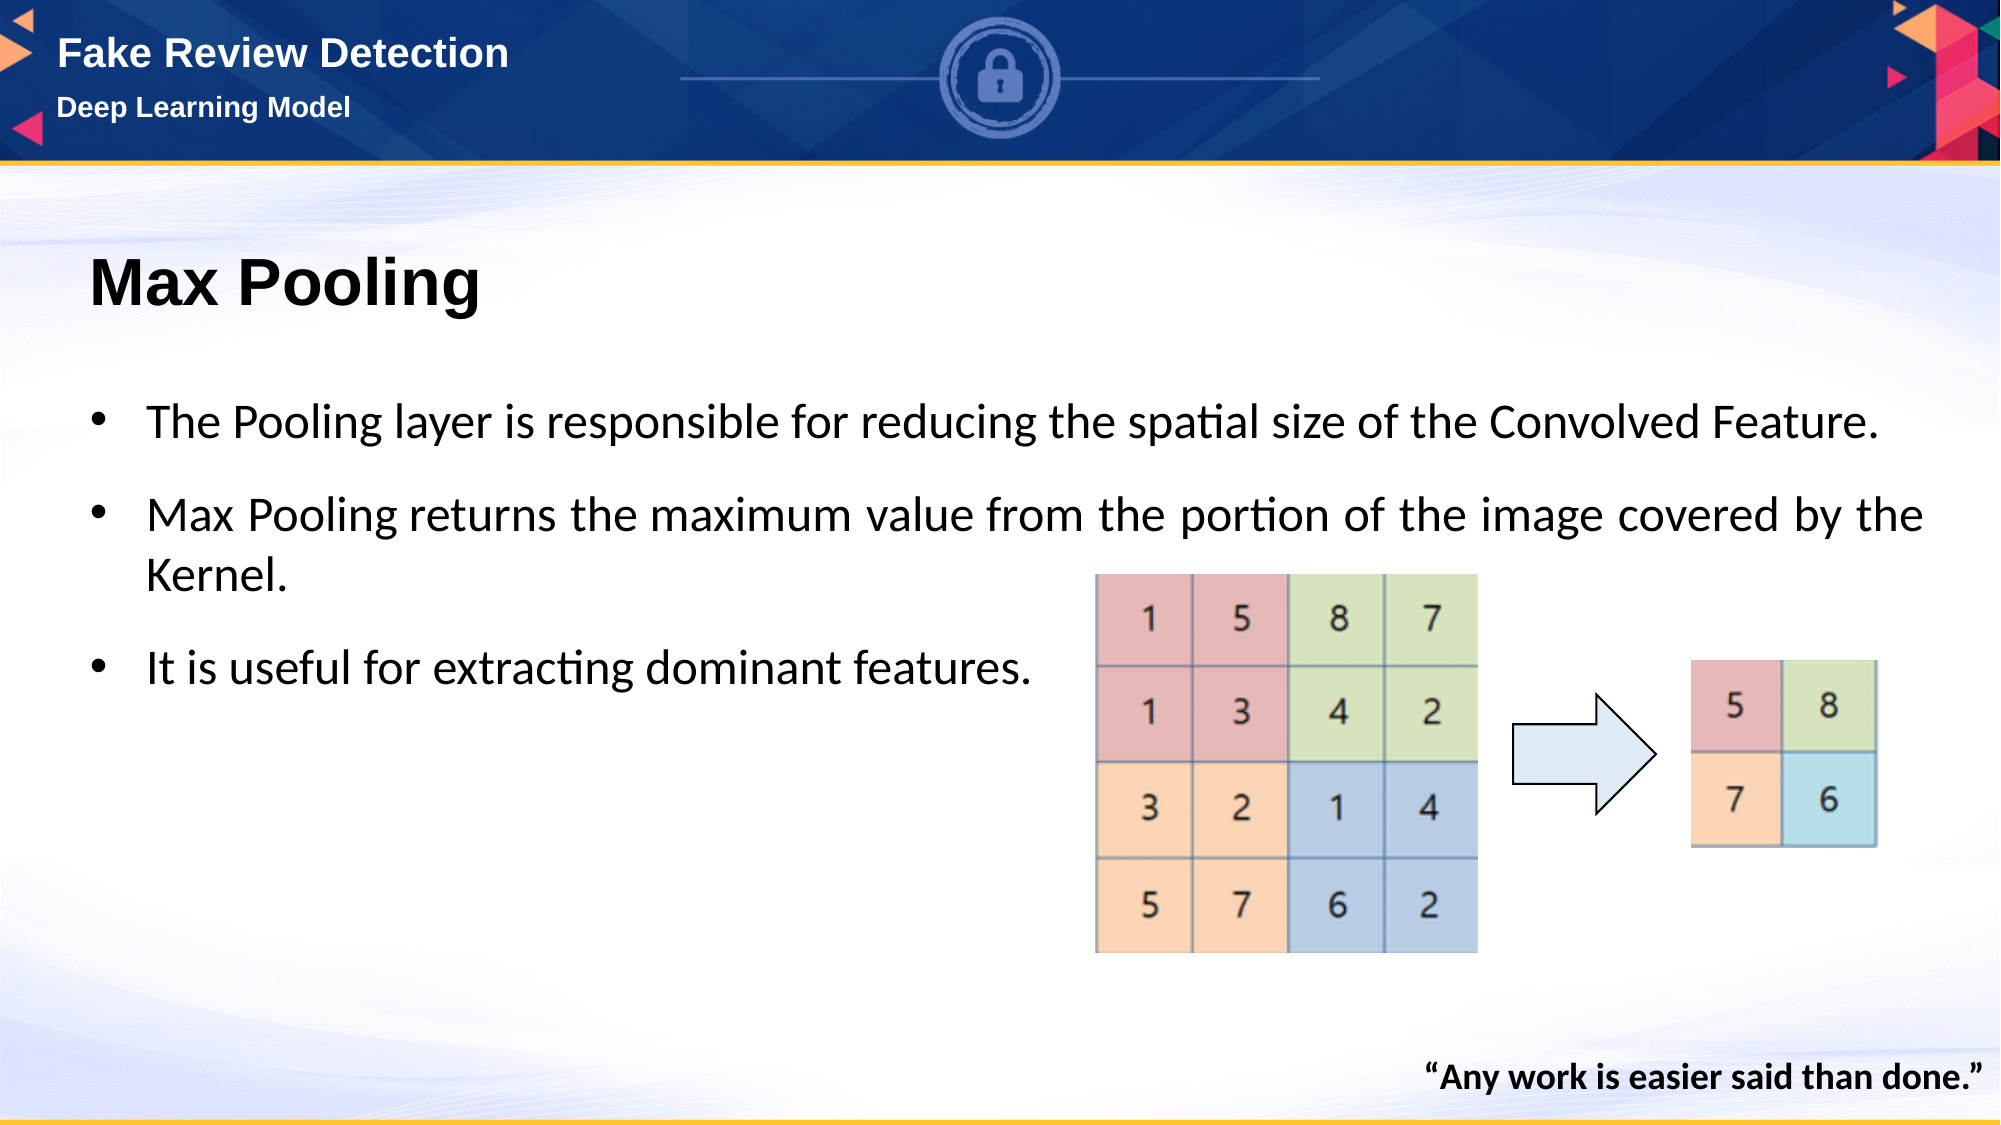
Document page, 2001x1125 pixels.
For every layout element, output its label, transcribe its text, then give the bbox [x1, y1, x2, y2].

text_box “Any work is easier said than done.” [955, 1044, 2000, 1105]
text_box Deep Learning Model [41, 81, 367, 131]
text_box Fake Review Detection [42, 18, 525, 84]
picture [0, 0, 2000, 1125]
picture [1691, 660, 1879, 848]
text_box Max Pooling The Pooling layer is responsible for reducing the spatial size of the Convolved Feature. Max Pooling returns the maximum value from the portion of the image covered by the Kernel. It is useful for extracting dominant features. [0, 231, 1940, 968]
text_box [1512, 691, 1658, 817]
picture [1095, 574, 1478, 954]
